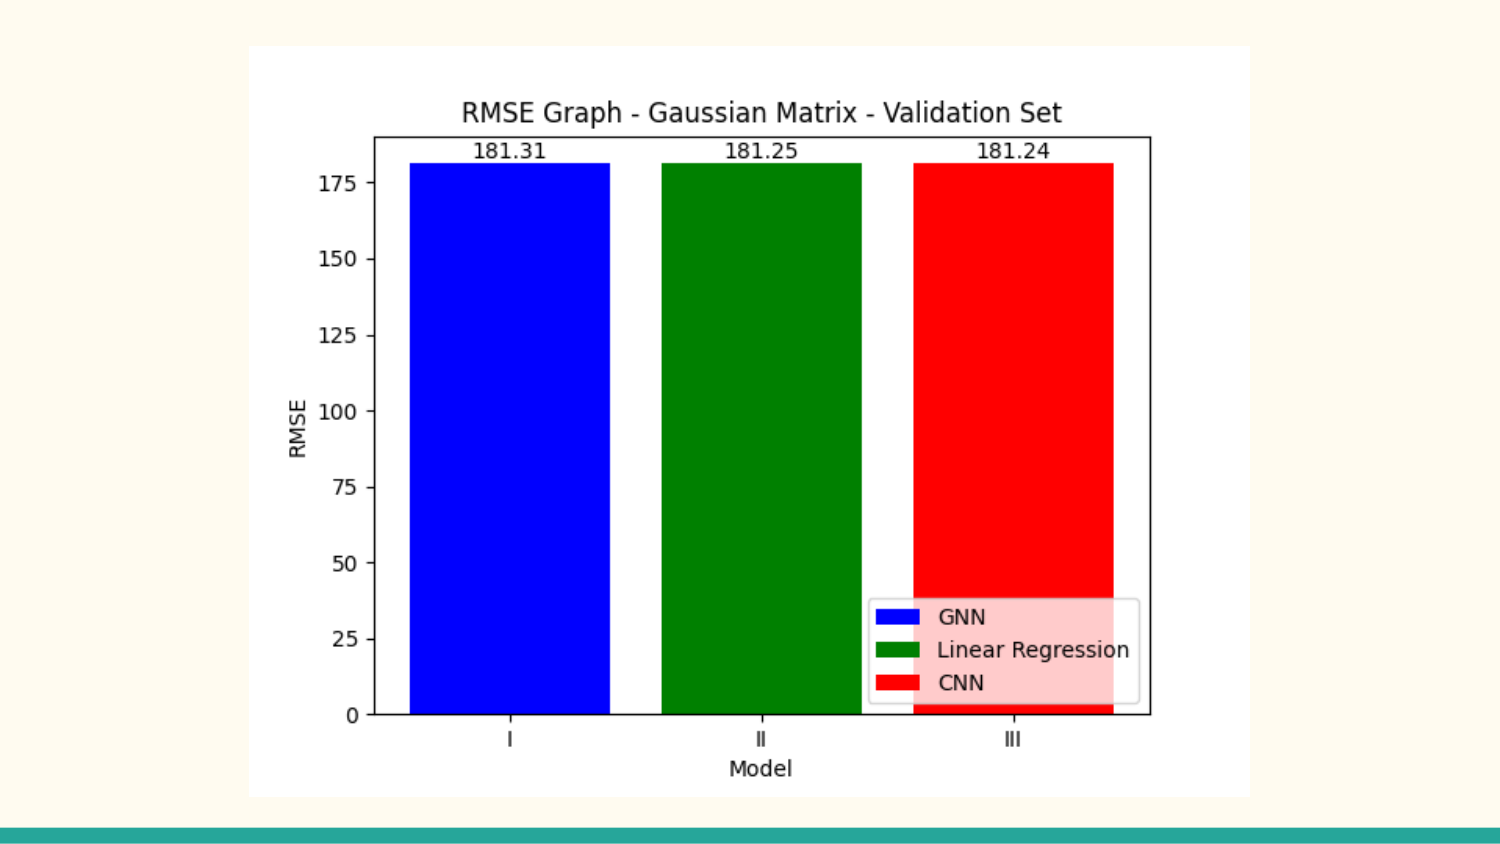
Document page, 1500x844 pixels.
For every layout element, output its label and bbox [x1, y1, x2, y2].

picture [249, 46, 1251, 798]
